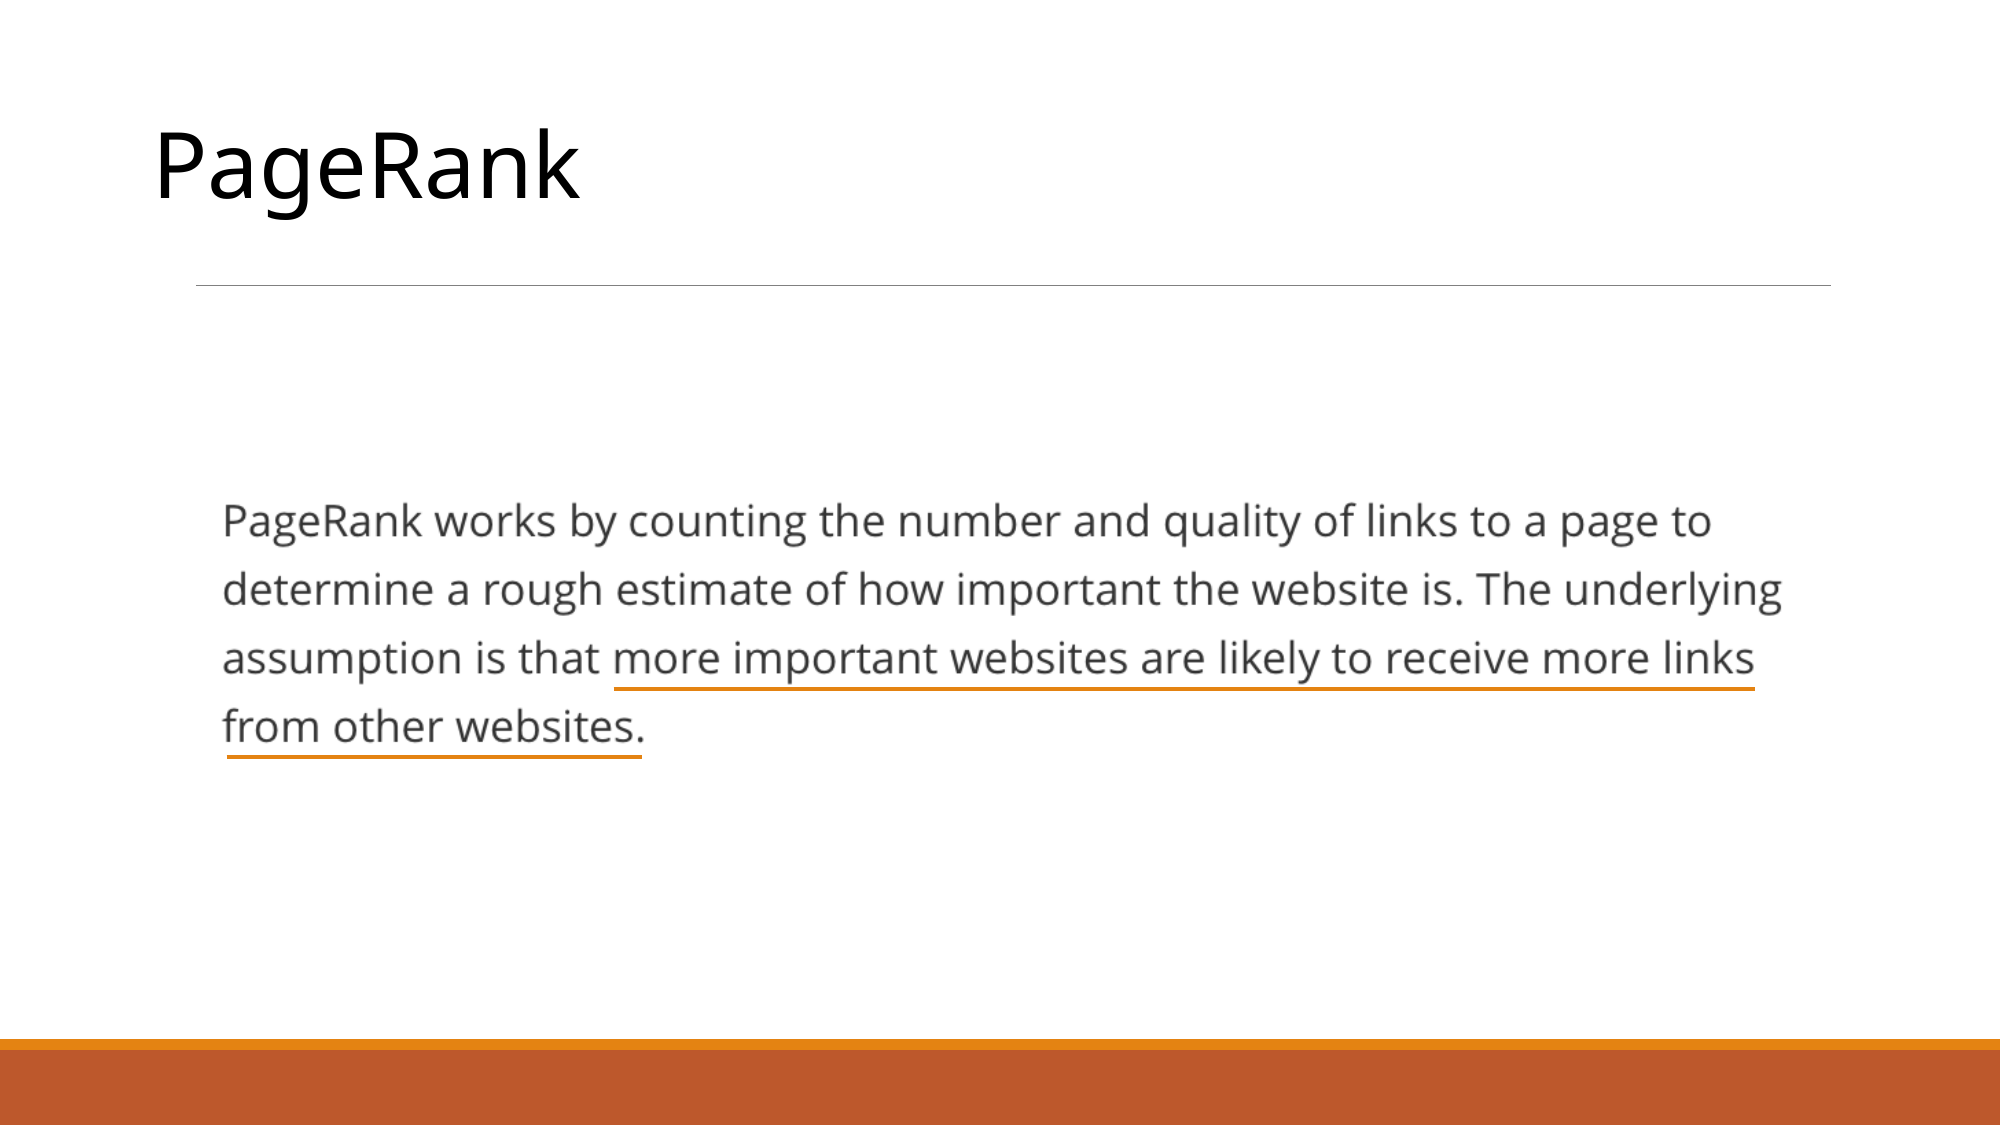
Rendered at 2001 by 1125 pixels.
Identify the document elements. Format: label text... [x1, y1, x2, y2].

picture [189, 445, 1811, 775]
text_box PageRank [137, 59, 1863, 278]
